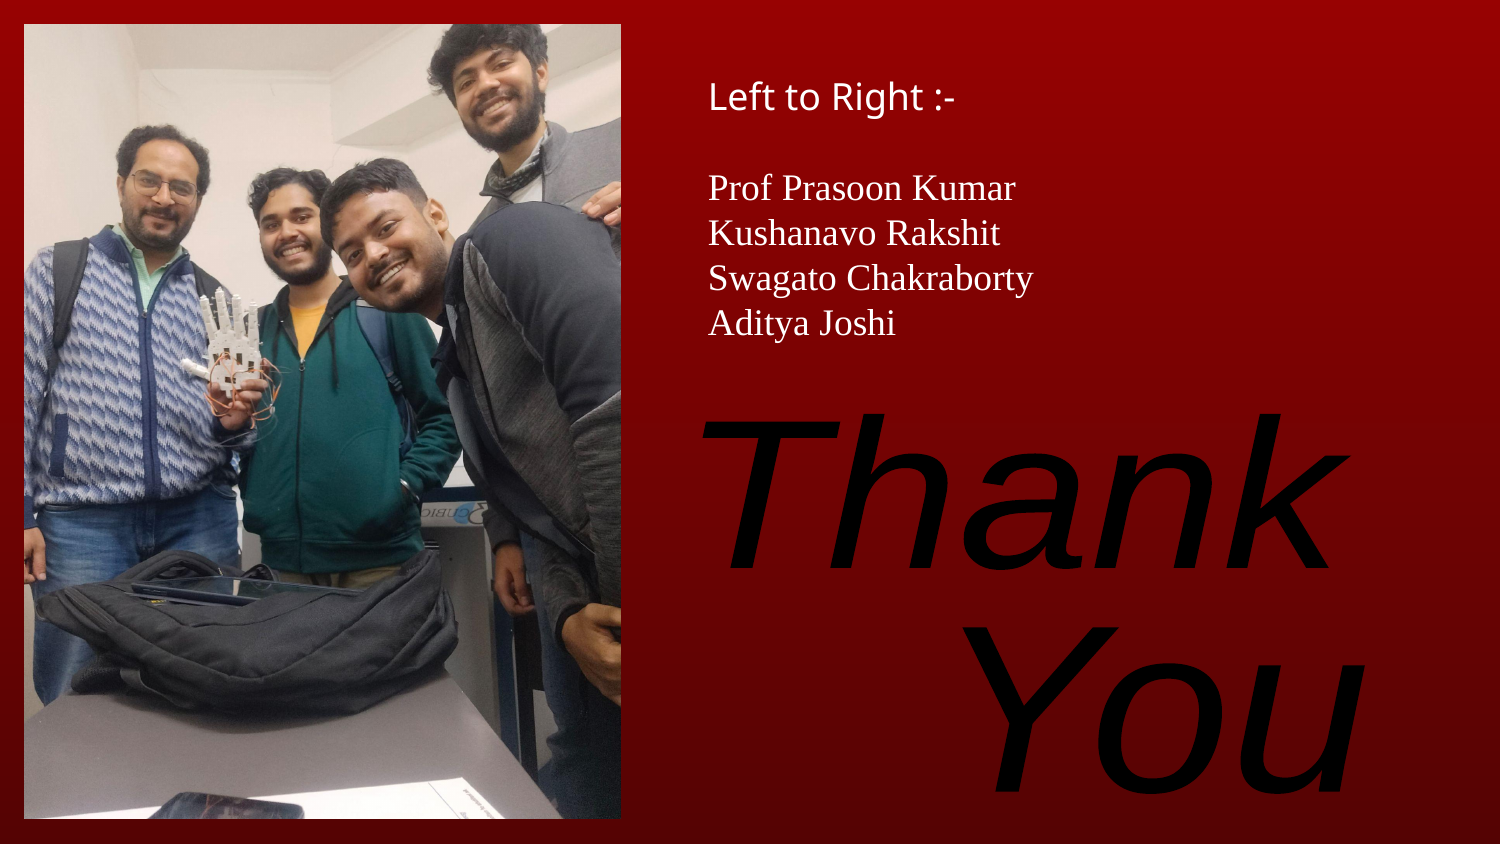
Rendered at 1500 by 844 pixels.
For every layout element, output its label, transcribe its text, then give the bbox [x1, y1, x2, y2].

text_box Left to Right :- Prof Prasoon Kumar Kushanavo Rakshit Swagato Chakraborty Aditya Joshi [693, 57, 1352, 343]
picture [24, 24, 621, 819]
